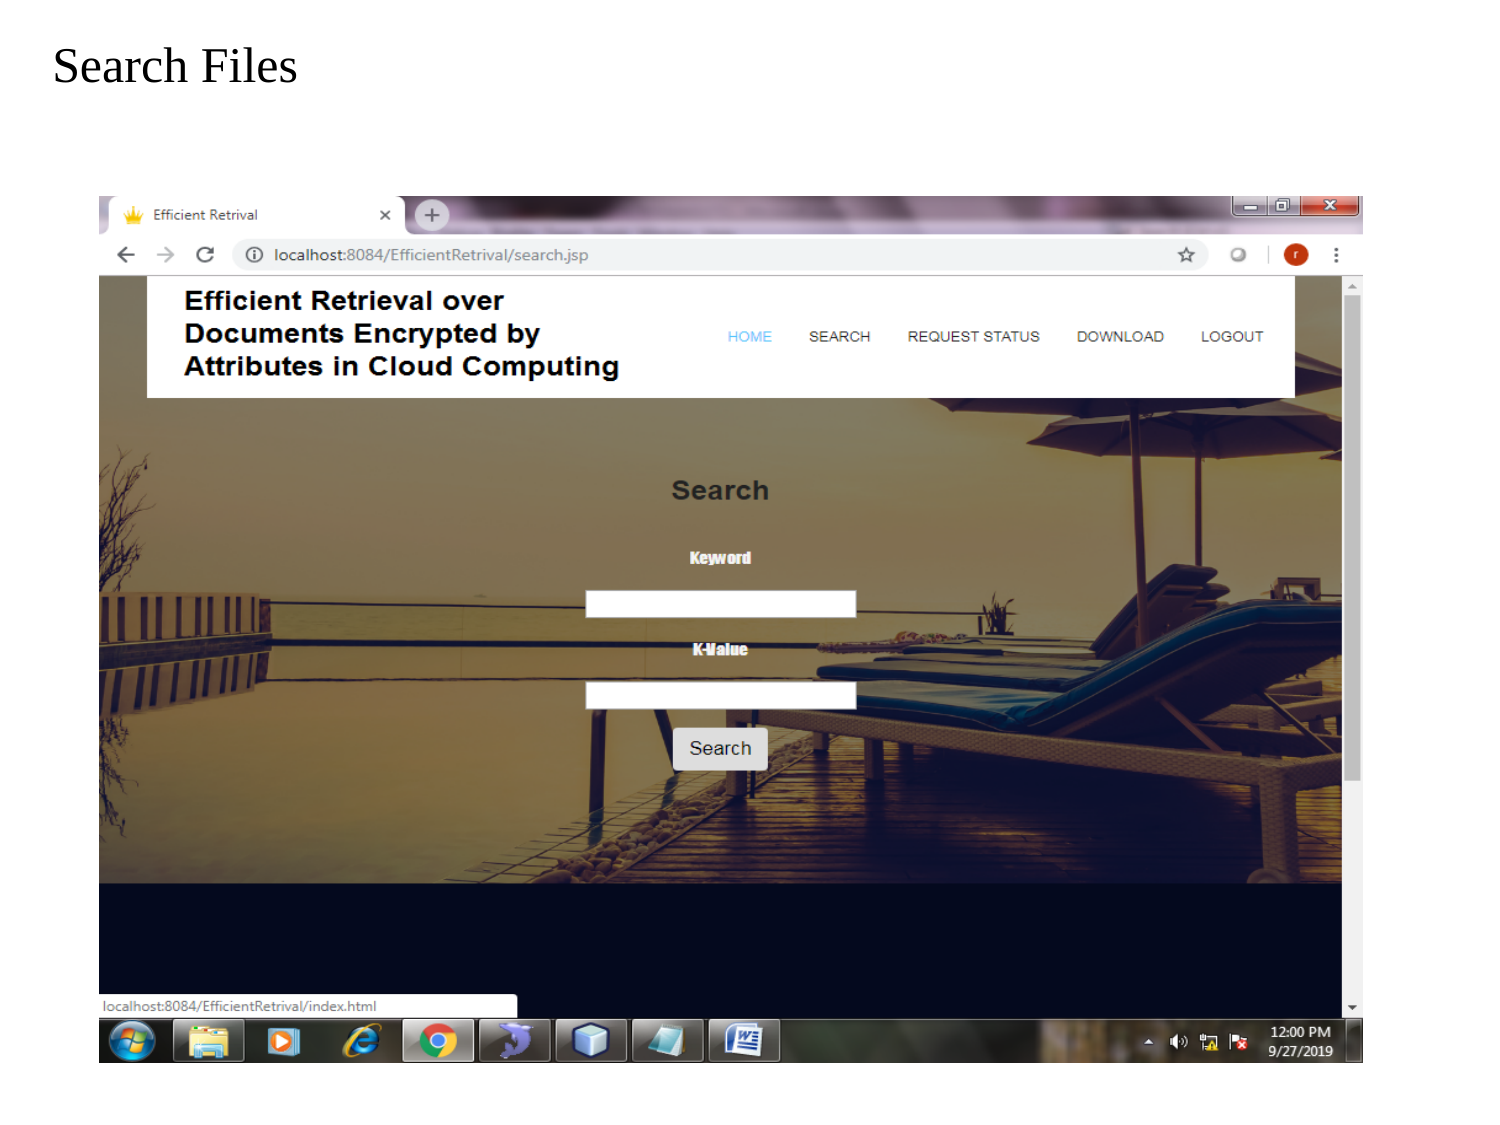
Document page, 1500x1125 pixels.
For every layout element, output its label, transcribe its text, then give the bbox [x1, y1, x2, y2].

picture [99, 196, 1363, 1063]
text_box Search Files [37, 24, 892, 100]
